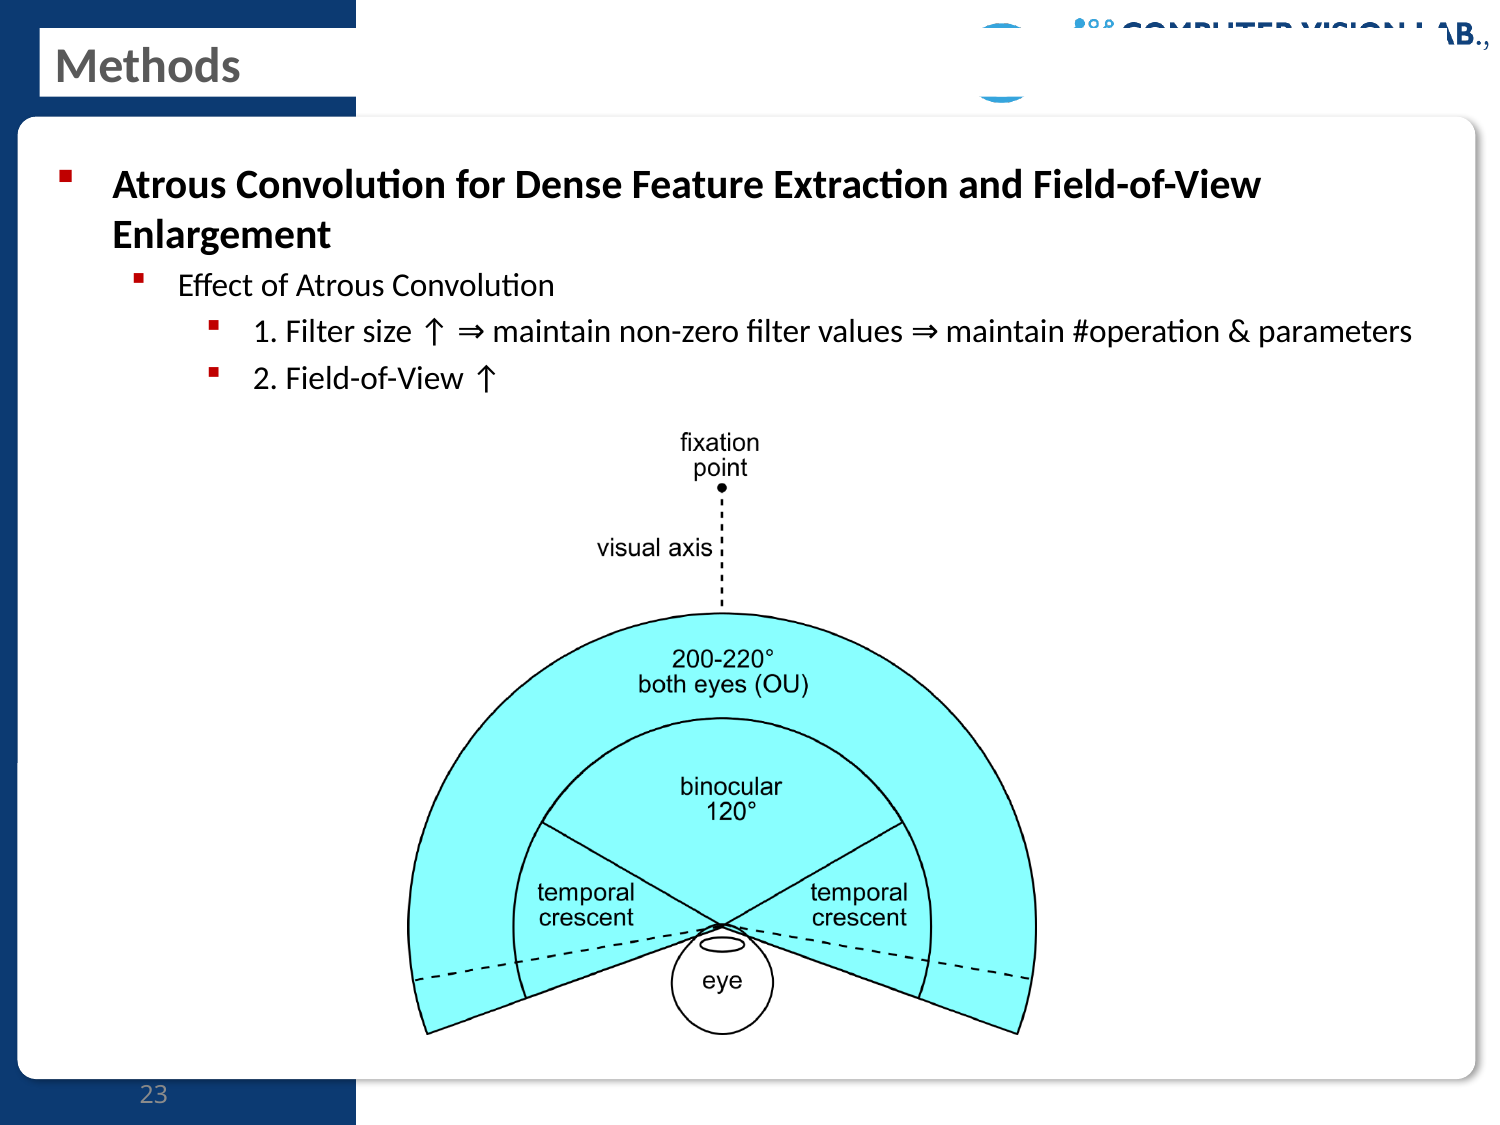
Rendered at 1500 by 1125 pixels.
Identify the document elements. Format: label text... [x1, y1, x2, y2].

slide_number 23 [24, 1065, 183, 1125]
picture [407, 432, 1037, 1036]
picture [870, 17, 1494, 122]
text_box Atrous Convolution for Dense Feature Extraction and Field-of-View Enlargement Effect of Atrous Convolution 1. Filter size ↑ ⇒ maintain non-zero filter values ⇒ maintain #operation & parameters 2. Field-of-View ↑ [41, 148, 1447, 1047]
title Methods [39, 28, 1447, 97]
